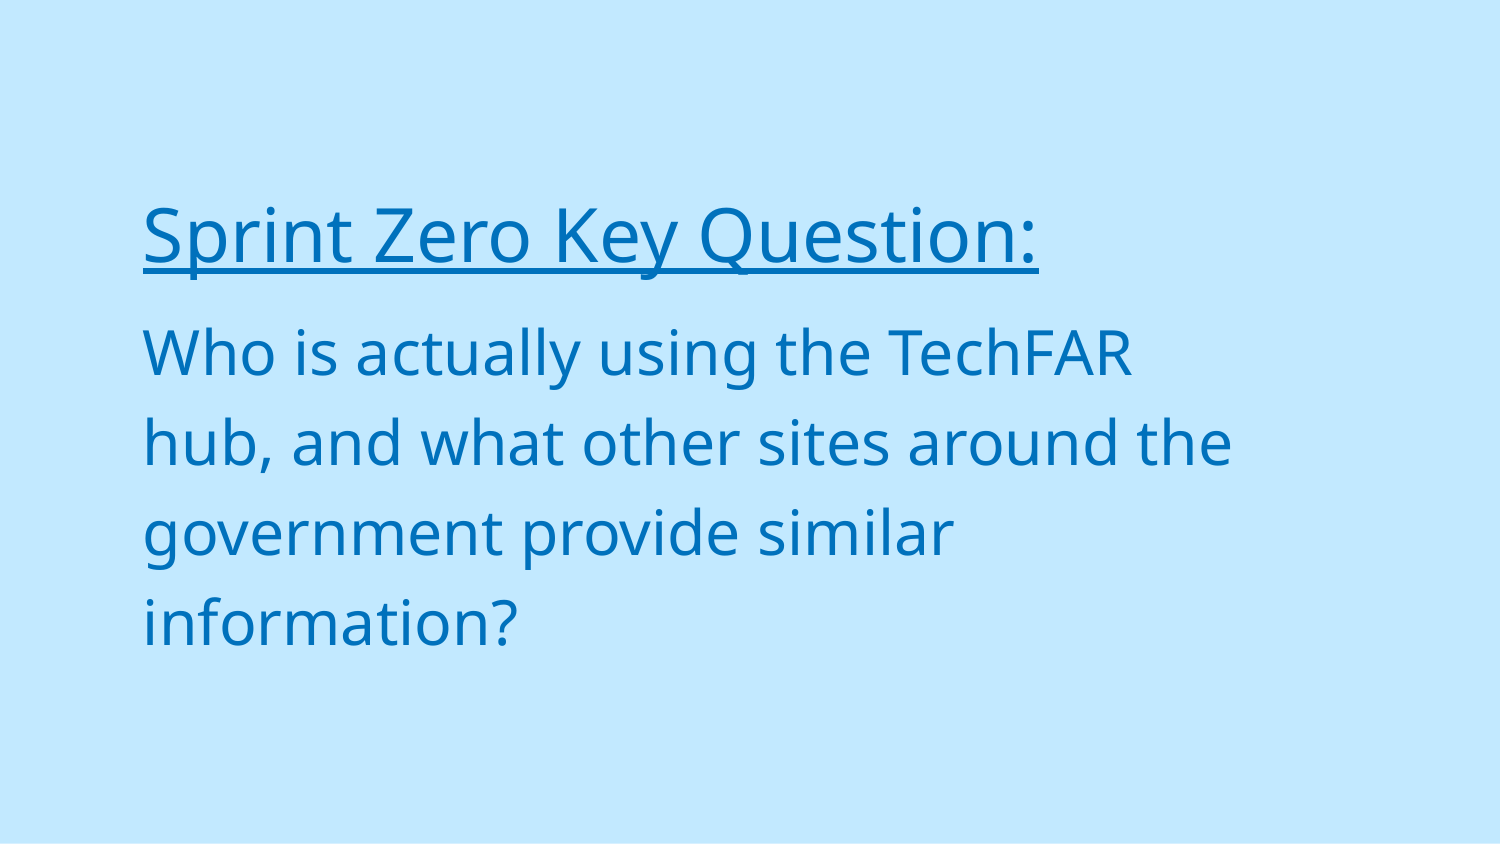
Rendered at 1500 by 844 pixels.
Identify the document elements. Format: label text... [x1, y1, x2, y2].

list Sprint Zero Key Question: Who is actually using the TechFAR hub, and what other sites around the government provide similar information? [128, 252, 1255, 575]
